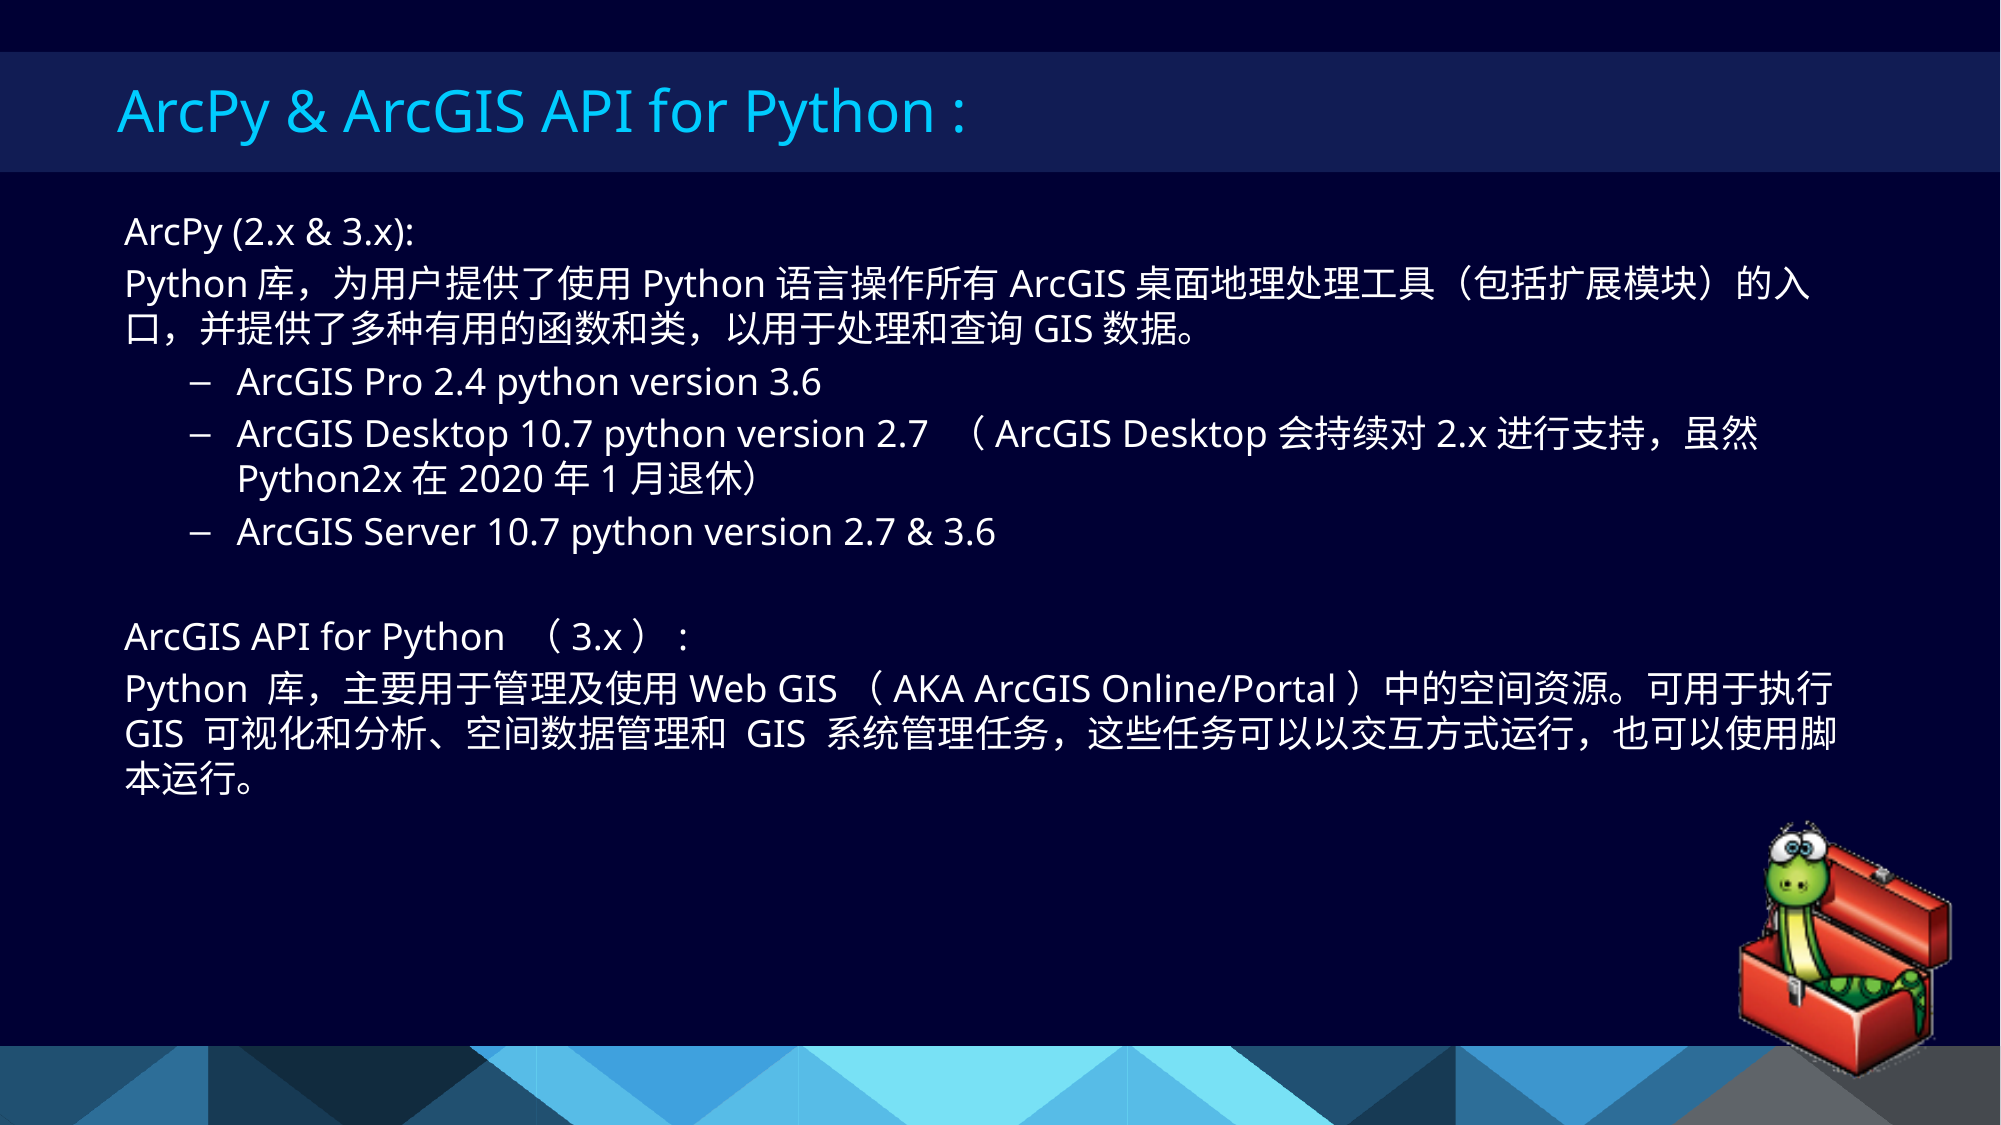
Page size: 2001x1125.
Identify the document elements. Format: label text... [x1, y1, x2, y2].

picture [0, 0, 2001, 1125]
list ArcPy (2.x & 3.x): Python库，为用户提供了使用Python语言操作所有ArcGIS桌面地理处理工具（包括扩展模块）的入口，并提供了多种有用的函数和类，以用于处理和查询GIS数据。 ArcGIS Pro 2.4 python version 3.6 ArcGIS Desktop 10.7 python version 2.7 （ArcGIS Desktop会持续对2.x进行支持，虽然Python2x在2020年1月退休） ArcGIS Server 10.7 python version 2.7 & 3.6 ArcGIS API for Python （3.x）: Python 库，主要用于管理及使用Web GIS（AKA ArcGIS Online/Portal）中的空间资源。可用于执行 GIS 可视化和分析、空间数据管理和 GIS 系统管理任务，这些任务可以以交互方式运行，也可以使用脚本运行。 [109, 200, 1882, 988]
title ArcPy & ArcGIS API for Python : [102, 66, 1882, 154]
